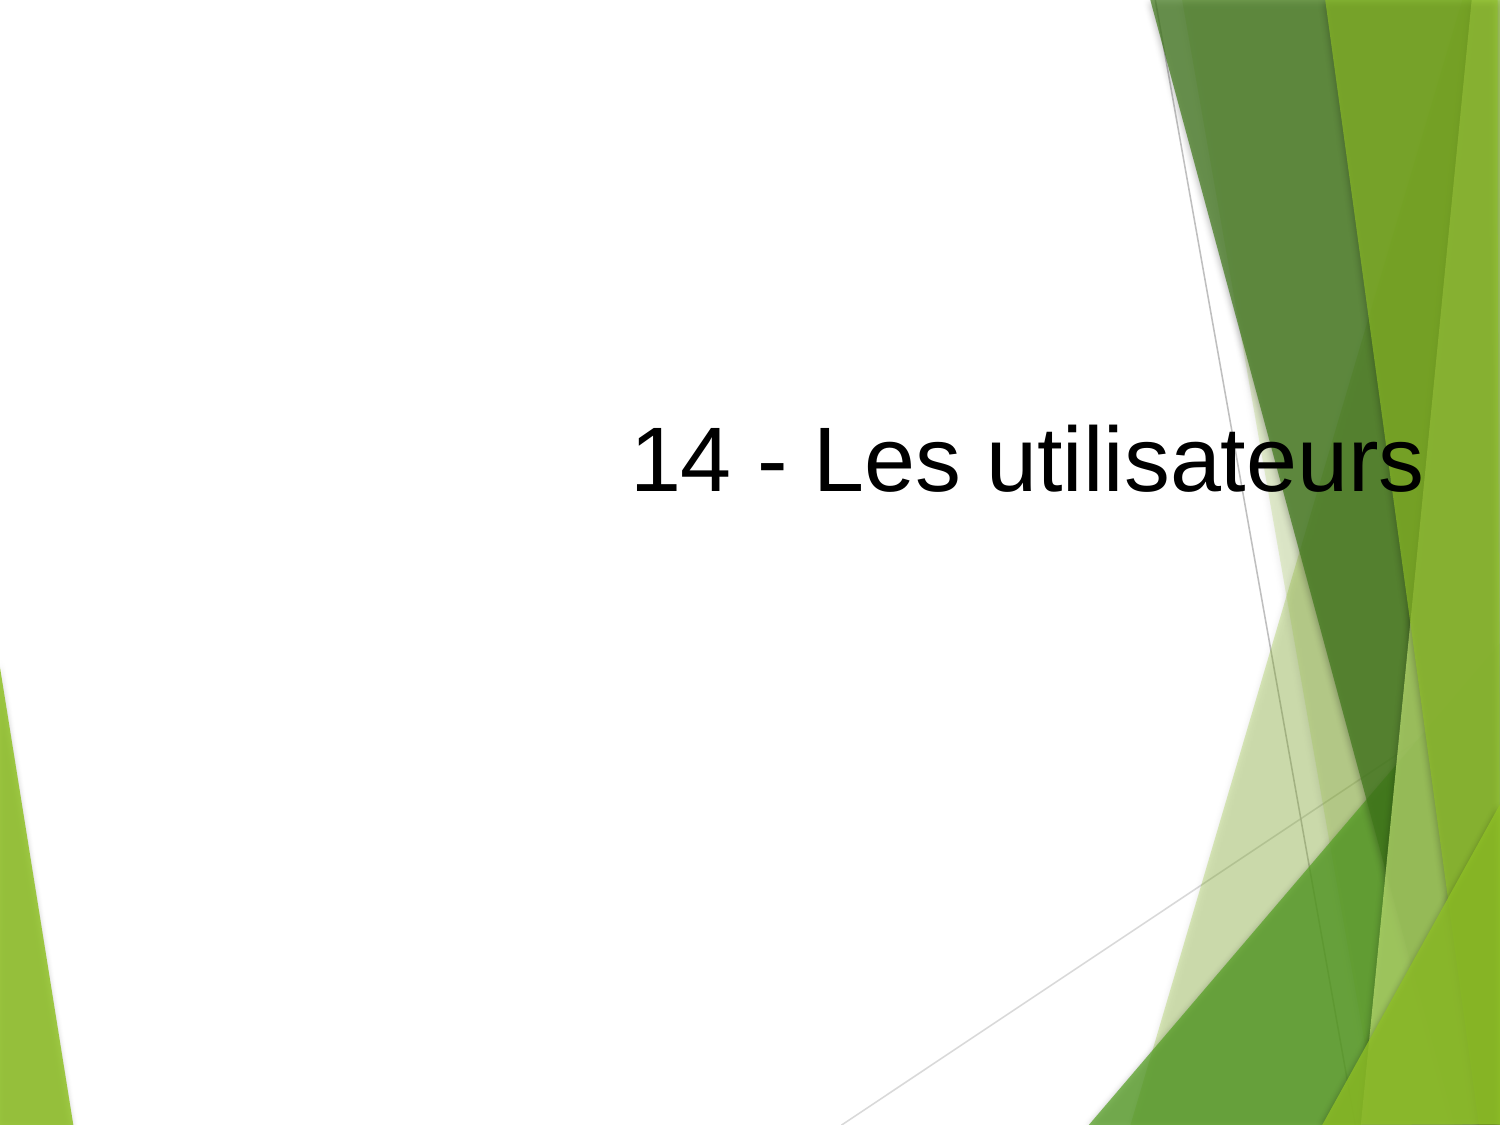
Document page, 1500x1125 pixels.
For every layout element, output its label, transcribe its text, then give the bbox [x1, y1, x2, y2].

text_box 14 - Les utilisateurs [630, 404, 1427, 615]
